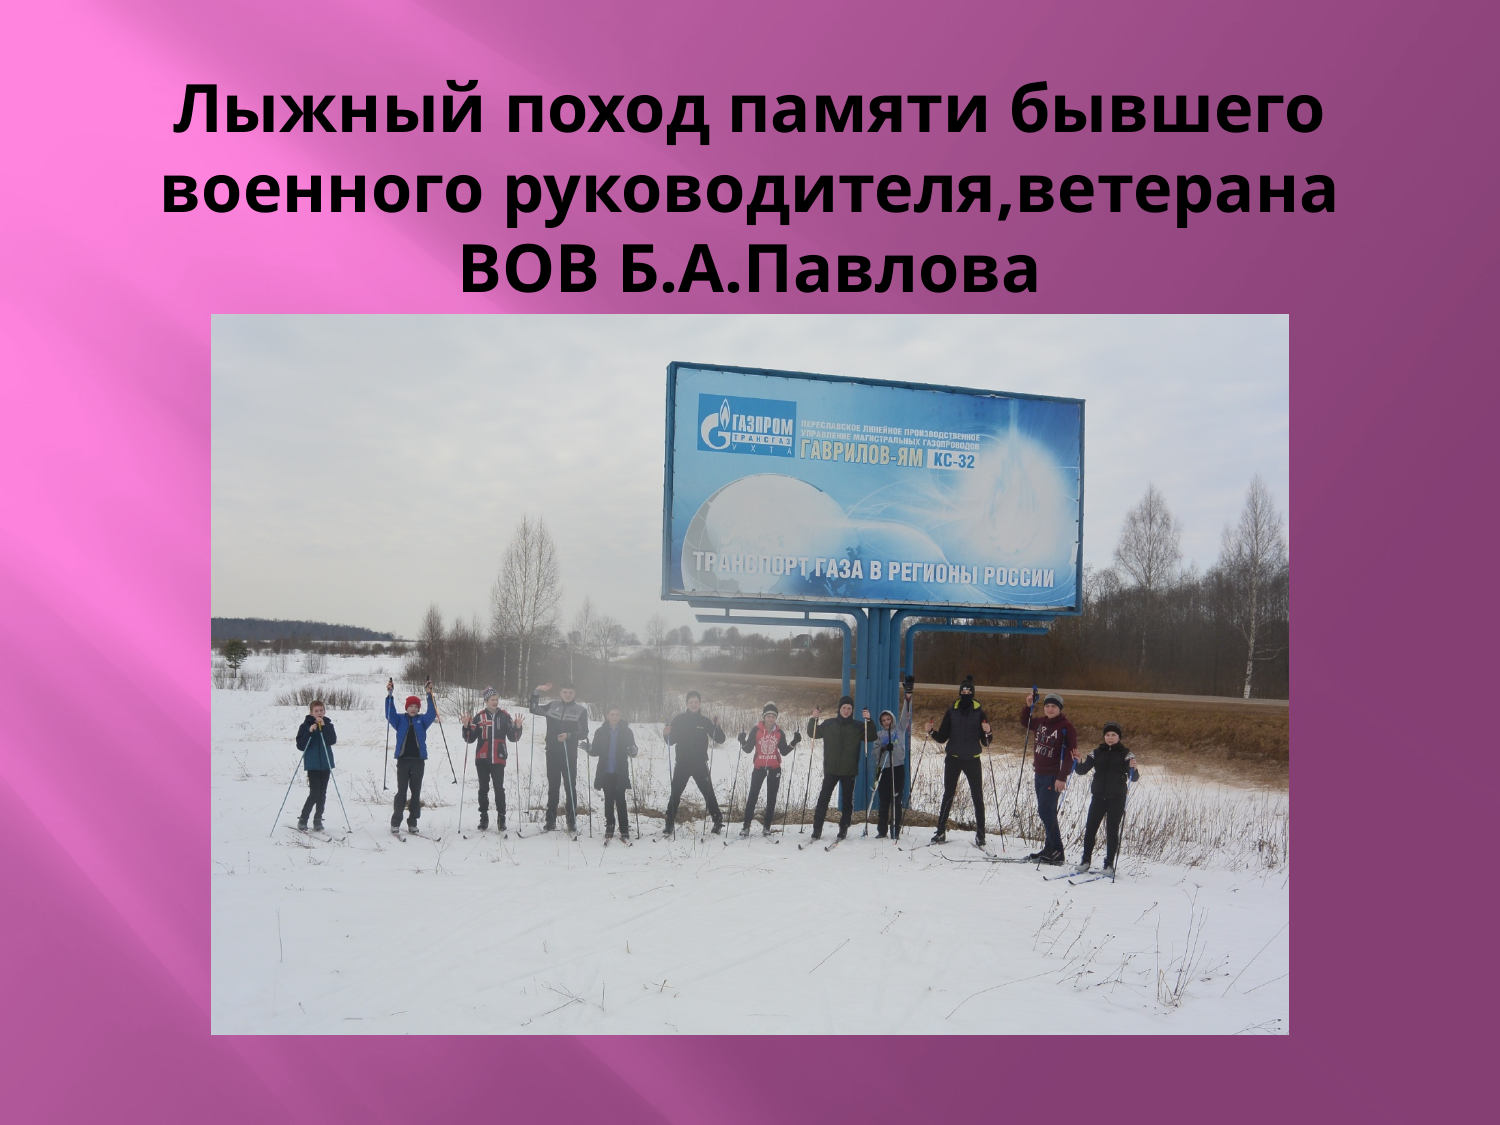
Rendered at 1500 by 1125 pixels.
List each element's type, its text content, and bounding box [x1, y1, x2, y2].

title Лыжный поход памяти бывшего военного руководителя,ветерана ВОВ Б.А.Павлова [75, 45, 1425, 327]
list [211, 314, 1289, 1036]
